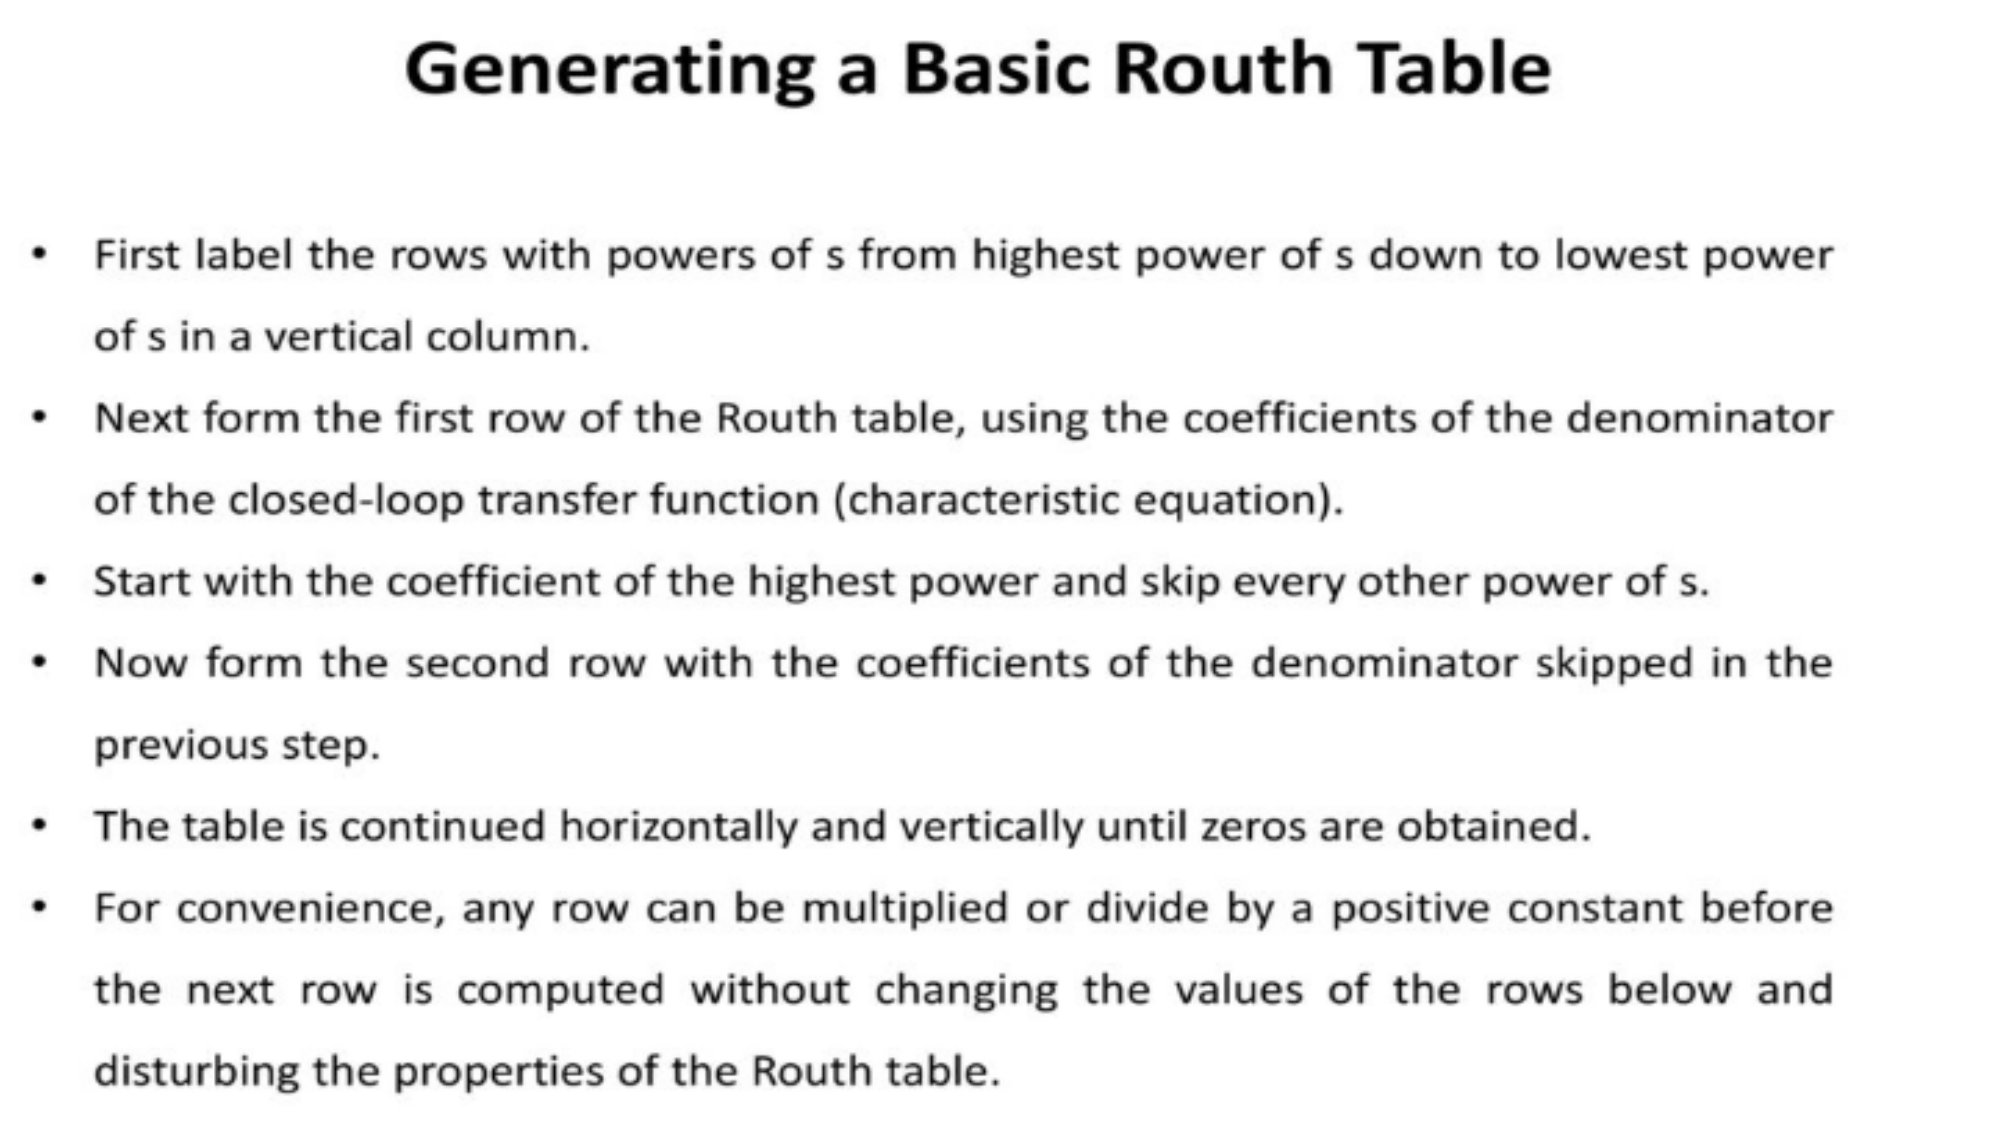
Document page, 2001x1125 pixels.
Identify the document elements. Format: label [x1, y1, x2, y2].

picture [19, 17, 1860, 1116]
